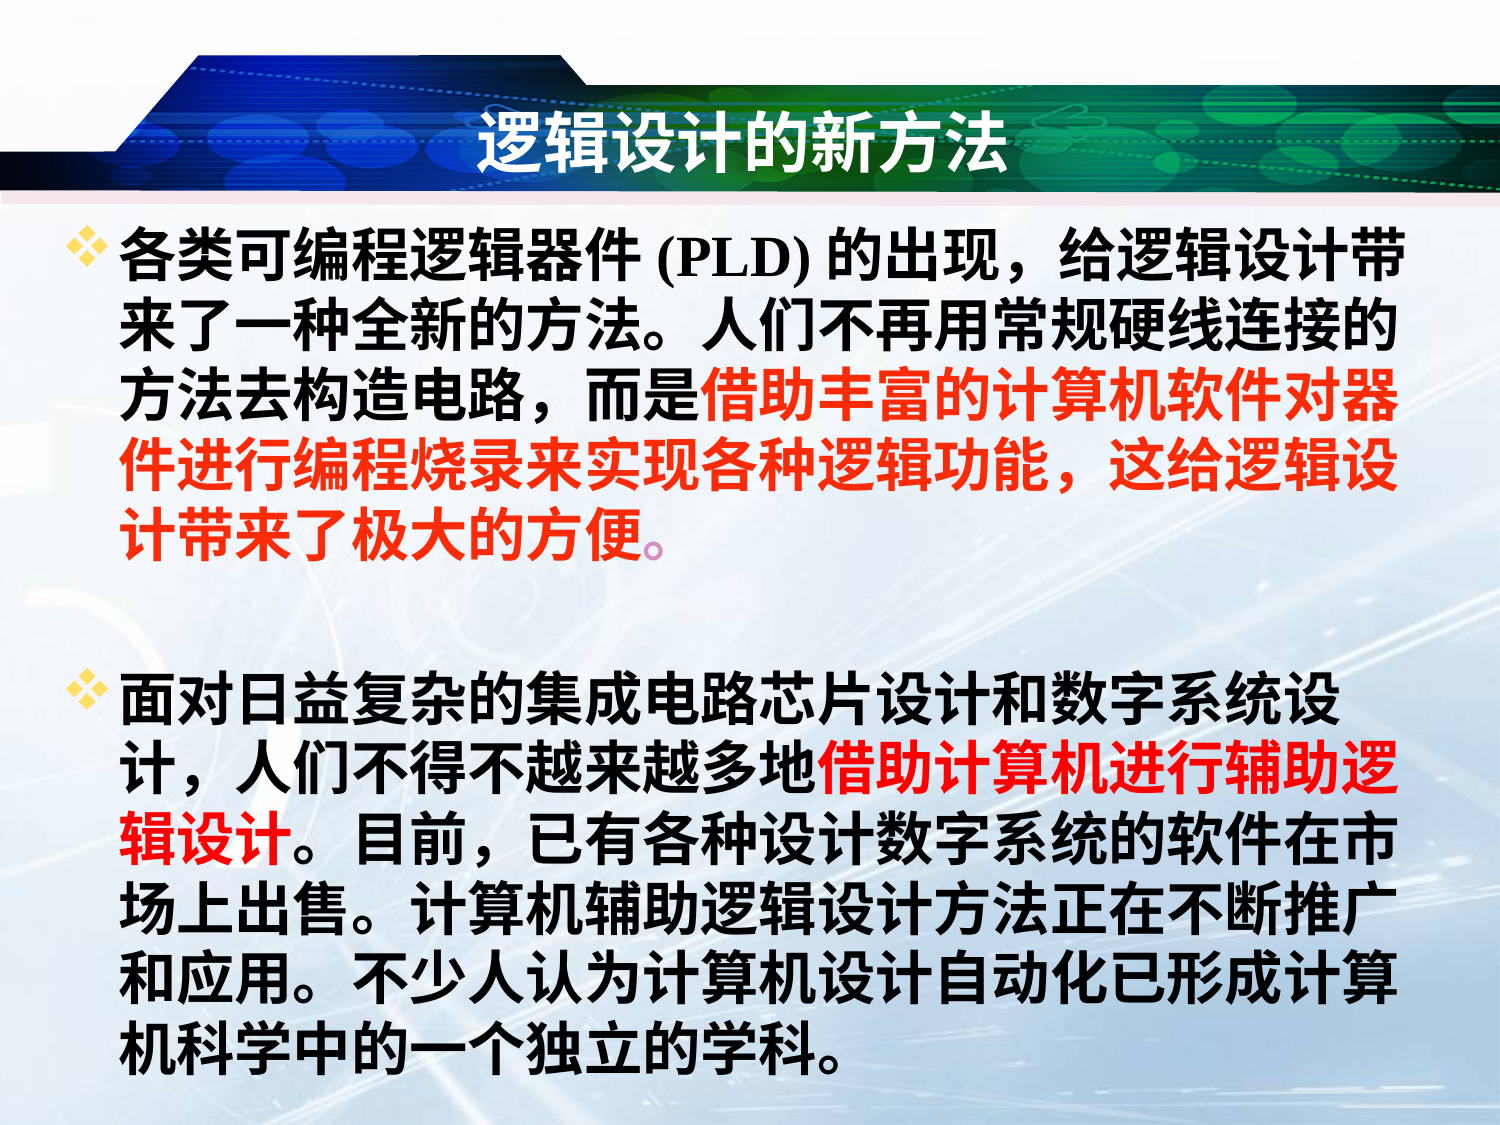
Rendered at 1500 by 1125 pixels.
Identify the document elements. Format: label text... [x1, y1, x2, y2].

title 逻辑设计的新方法 [99, 94, 1388, 188]
list 各类可编程逻辑器件(PLD)的出现，给逻辑设计带来了一种全新的方法。人们不再用常规硬线连接的方法去构造电路，而是借助丰富的计算机软件对器件进行编程烧录来实现各种逻辑功能，这给逻辑设计带来了极大的方便。 面对日益复杂的集成电路芯片设计和数字系统设计，人们不得不越来越多地借助计算机进行辅助逻辑设计。目前，已有各种设计数字系统的软件在市场上出售。计算机辅助逻辑设计方法正在不断推广和应用。不少人认为计算机设计自动化已形成计算机科学中的一个独立的学科。 [46, 210, 1454, 1079]
picture [0, 0, 1500, 1125]
